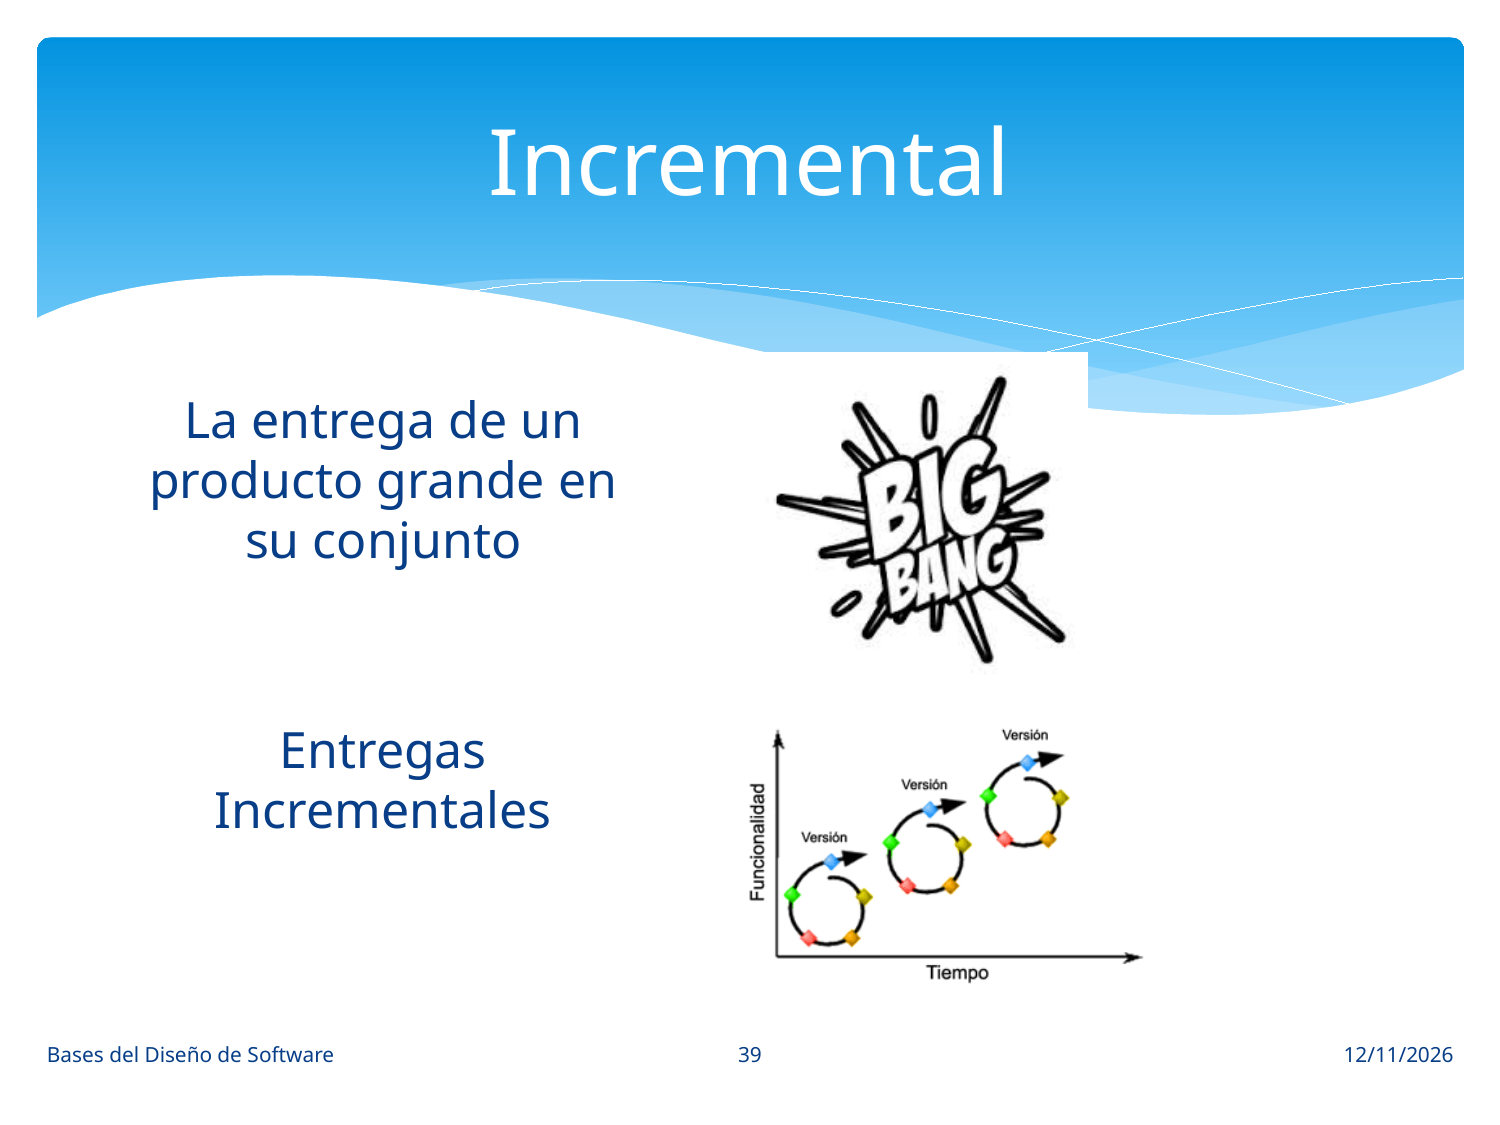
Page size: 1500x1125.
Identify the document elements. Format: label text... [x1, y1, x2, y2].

title Incremental [75, 55, 1425, 261]
picture [764, 352, 1088, 676]
list La entrega de un producto grande en su conjunto Entregas Incrementales [127, 381, 639, 991]
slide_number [847, 1025, 1469, 1086]
slide_number 39 [654, 1025, 846, 1086]
footer Bases del Diseño de Software [31, 1025, 653, 1086]
picture [742, 715, 1156, 991]
